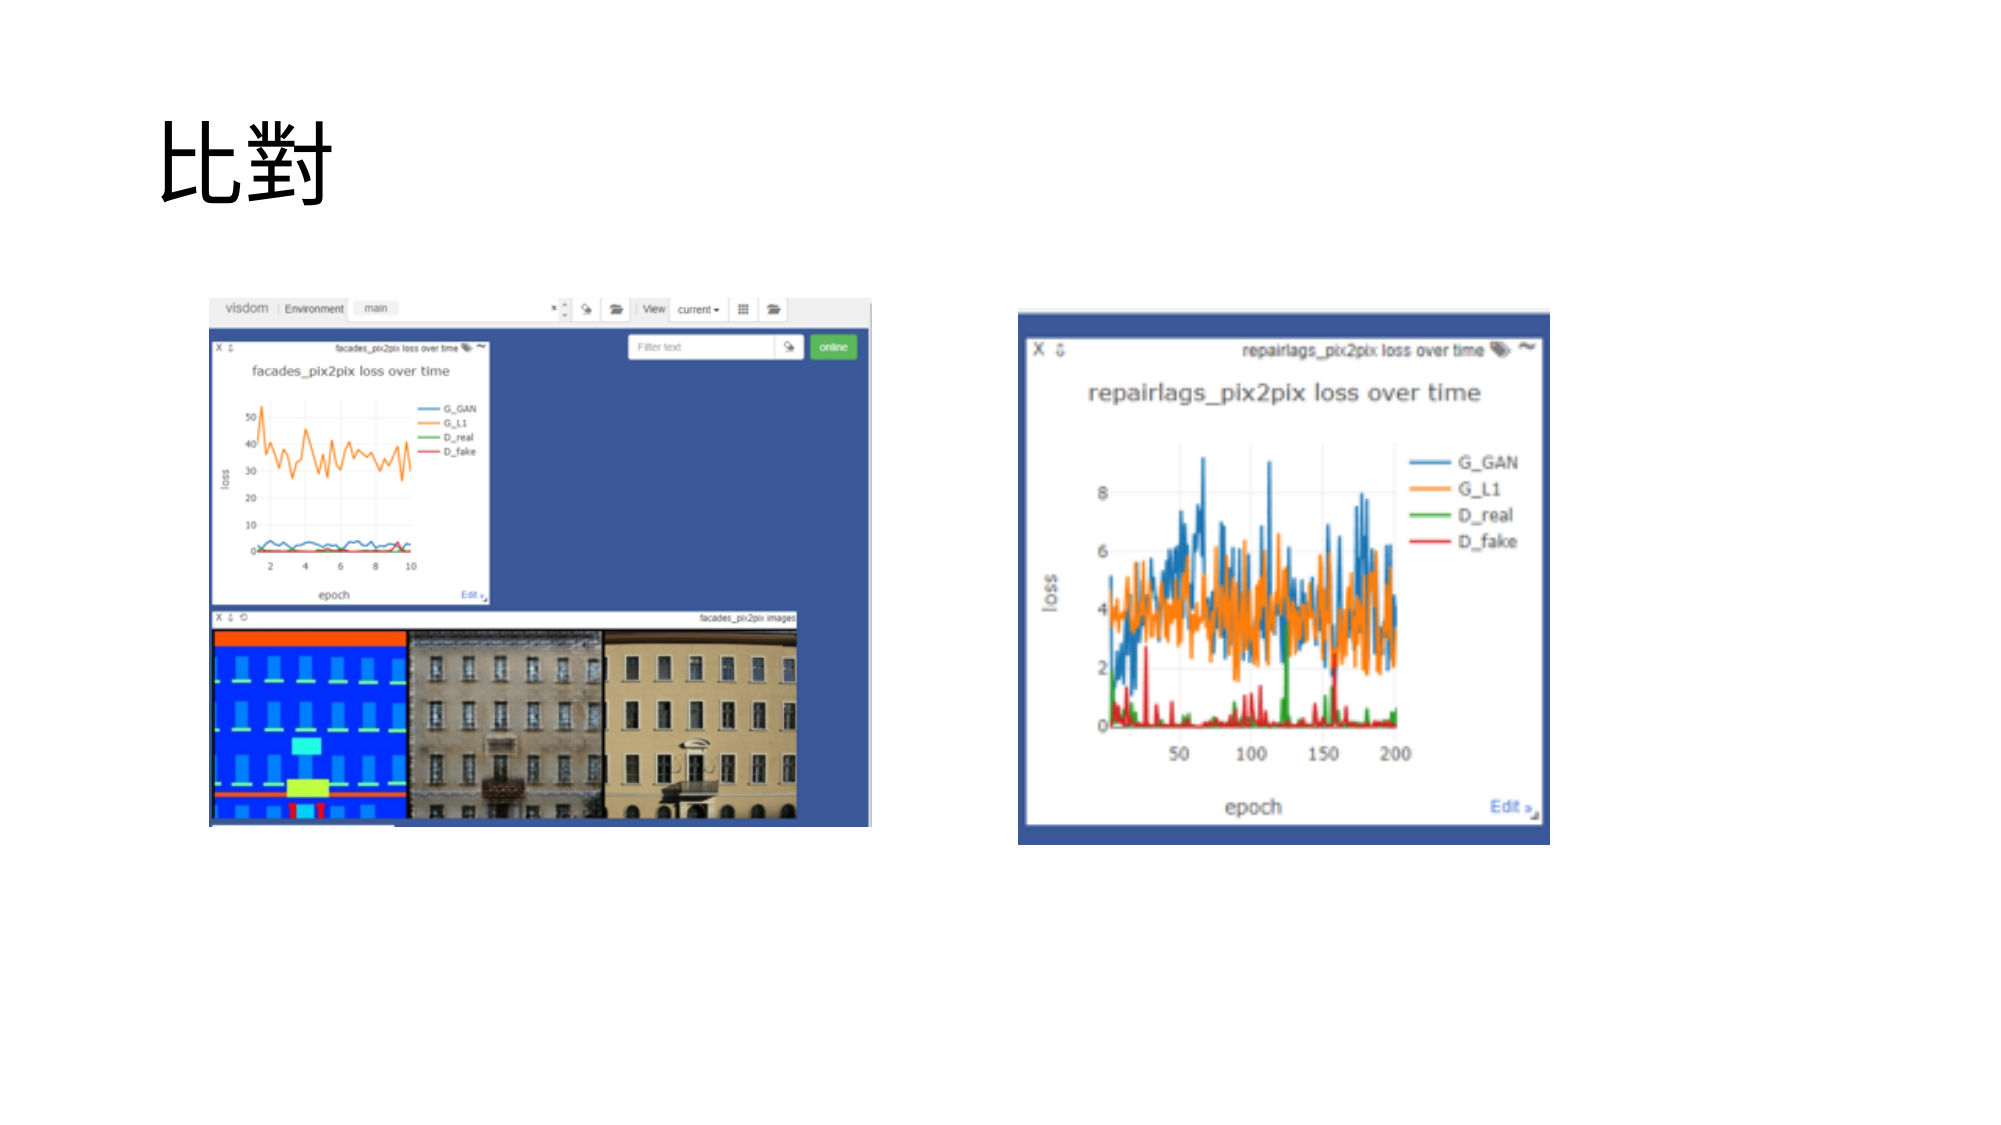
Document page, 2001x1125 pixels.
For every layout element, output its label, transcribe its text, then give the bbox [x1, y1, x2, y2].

picture [1018, 308, 1550, 845]
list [208, 298, 872, 827]
title 比對 [137, 59, 1863, 278]
